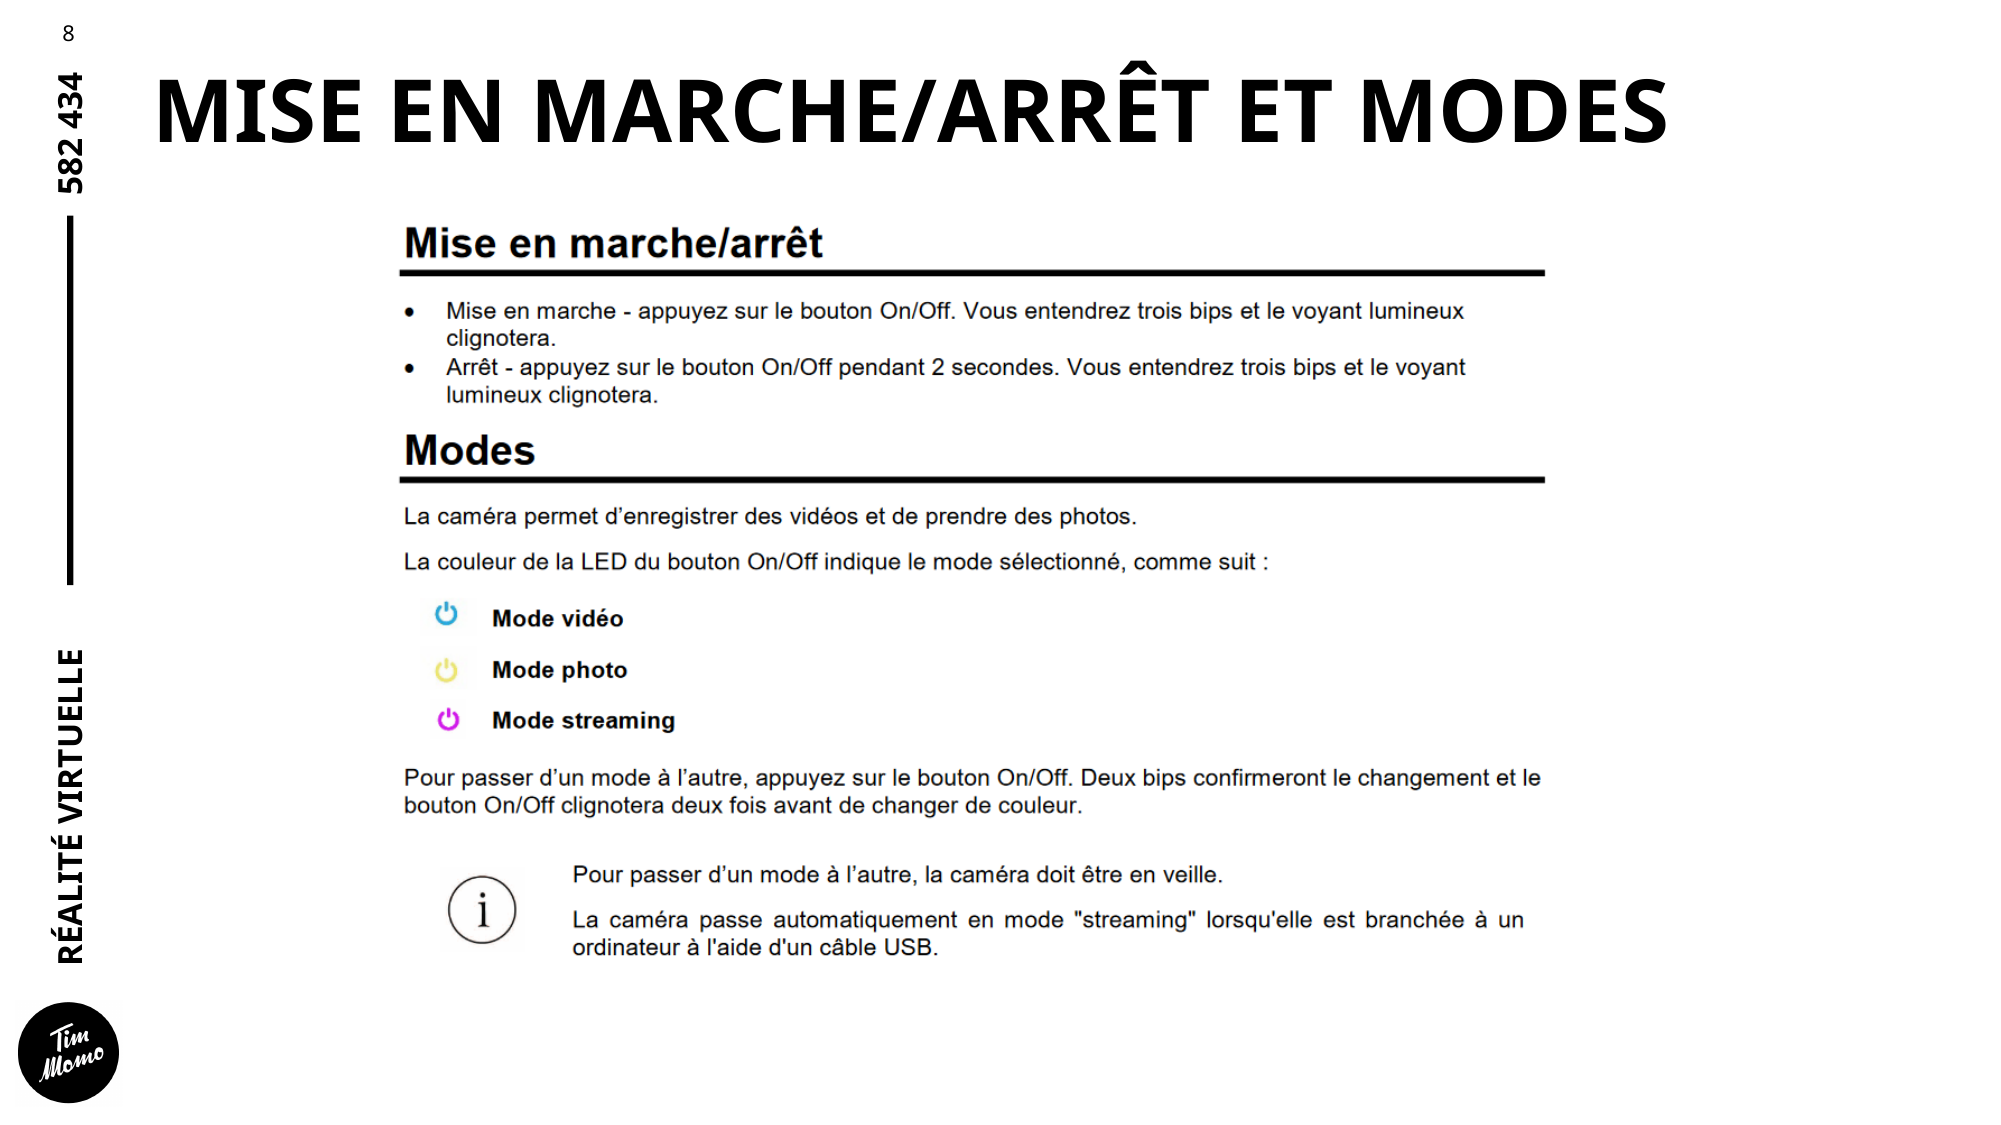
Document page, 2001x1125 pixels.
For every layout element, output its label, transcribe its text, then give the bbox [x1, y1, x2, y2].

title MISE EN MARCHE/ARRÊT ET MODES [137, 59, 1863, 170]
picture [372, 209, 1562, 971]
picture [15, 1000, 123, 1107]
